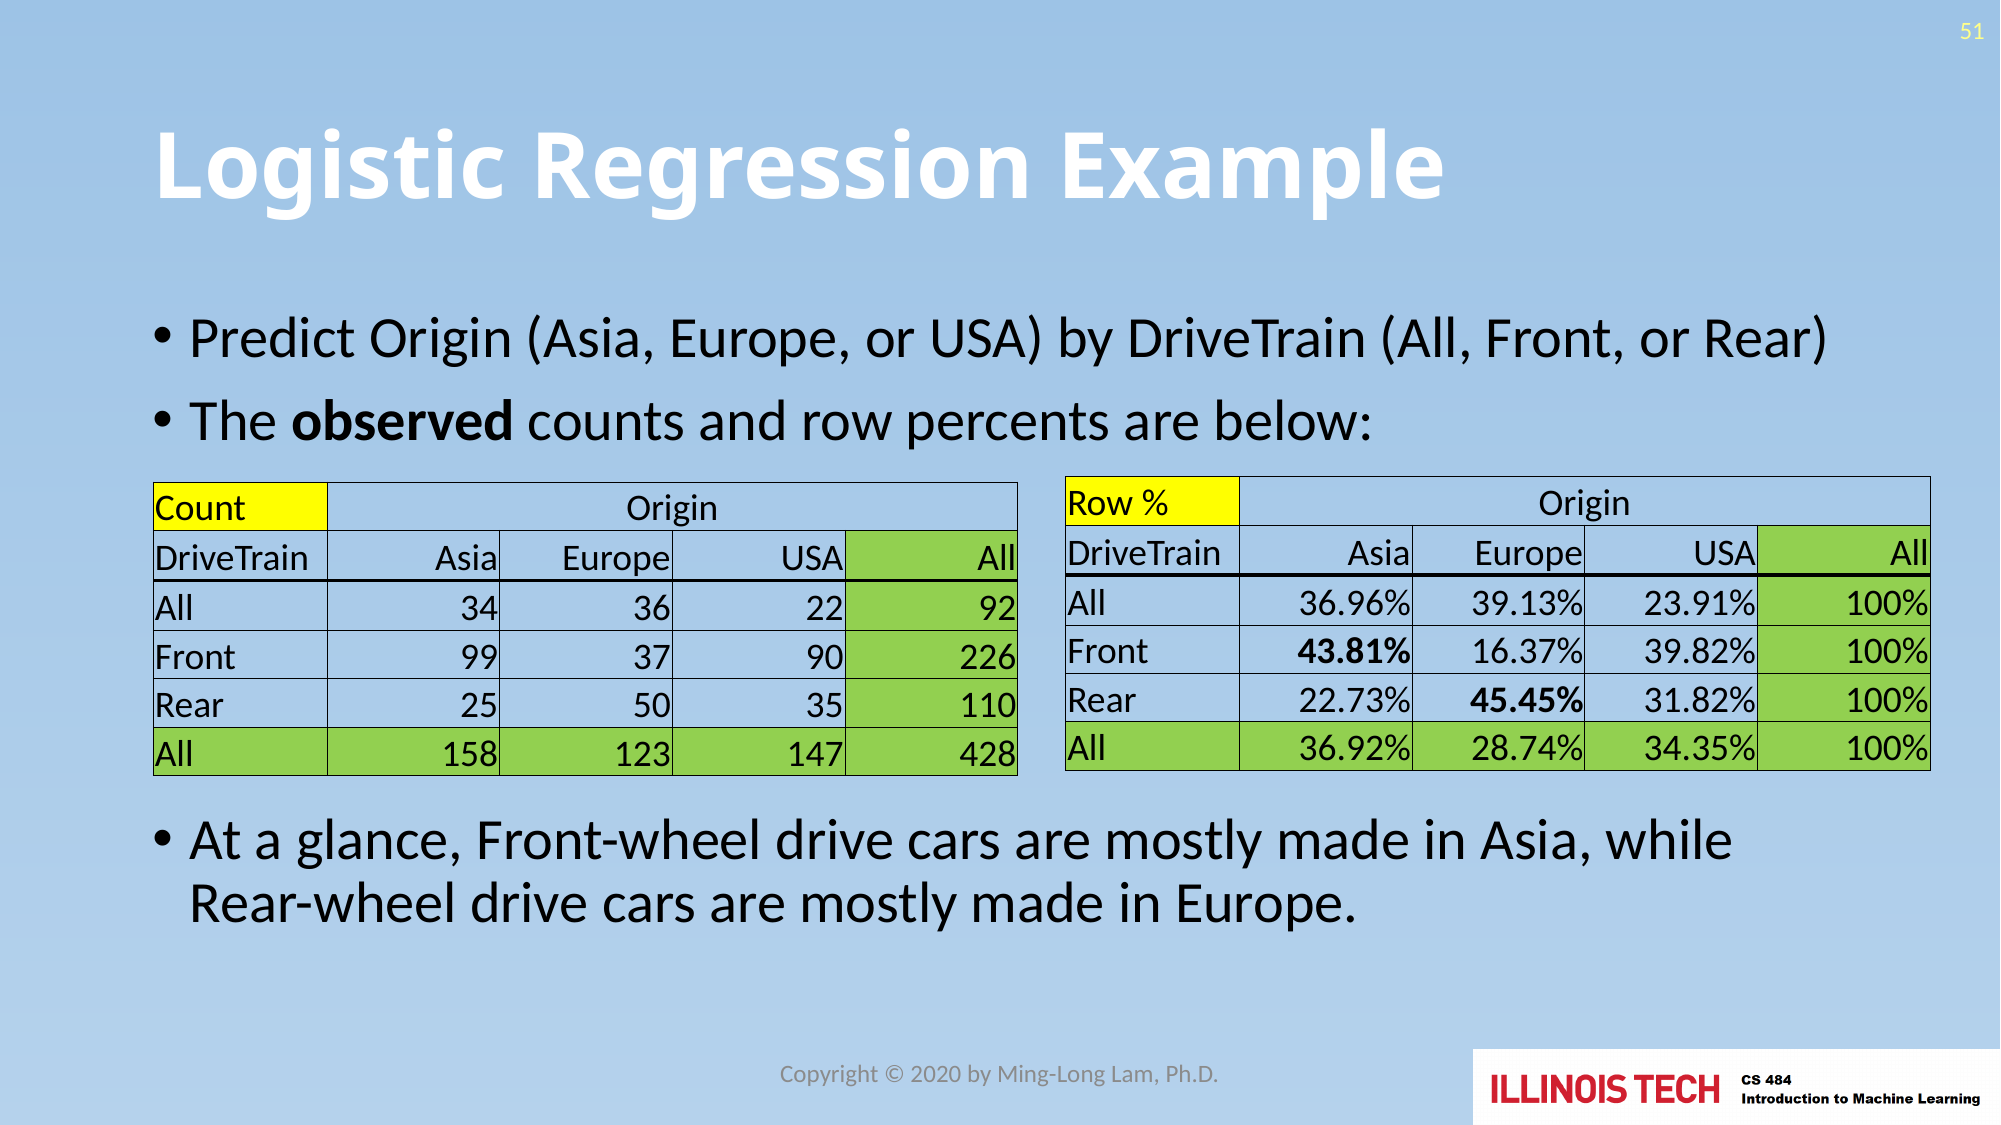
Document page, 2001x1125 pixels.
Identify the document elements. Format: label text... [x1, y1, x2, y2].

table_cell All [154, 582, 327, 630]
table_cell 16.37% [1413, 626, 1584, 673]
table_cell 34 [328, 582, 499, 630]
list Predict Origin (Asia, Europe, or USA) by DriveTrain (All, Front, or Rear) The observed counts and row percents are below: At a glance, Front-wheel drive cars are mostly made in Asia, while Rear-wheel drive cars are mostly made in Europe. [137, 299, 1863, 1014]
table_cell 22.73% [1240, 674, 1412, 721]
table_cell 31.82% [1585, 674, 1757, 721]
table_header Origin [328, 483, 1017, 530]
table_cell All [1066, 722, 1239, 770]
table_cell Asia [1240, 526, 1412, 573]
table_header Count [154, 483, 327, 530]
table_cell 50 [500, 679, 672, 727]
table_cell DriveTrain [1066, 526, 1239, 573]
table_cell USA [673, 531, 845, 579]
table_cell 36.96% [1240, 577, 1412, 625]
table_cell DriveTrain [154, 531, 327, 579]
table_cell 147 [673, 728, 845, 775]
picture [1473, 1049, 2000, 1125]
table_cell 226 [846, 631, 1017, 678]
table_cell 34.35% [1585, 722, 1757, 770]
table_cell 22 [673, 582, 845, 630]
table_cell All [154, 728, 327, 775]
table_cell Asia [328, 531, 499, 579]
table_header Row % [1066, 477, 1239, 525]
table_cell All [846, 531, 1017, 579]
table_cell 39.13% [1413, 577, 1584, 625]
table_cell Front [1066, 626, 1239, 673]
table_cell 99 [328, 631, 499, 678]
table_cell 100% [1758, 577, 1930, 625]
table_cell 25 [328, 679, 499, 727]
table_cell 23.91% [1585, 577, 1757, 625]
table_cell 92 [846, 582, 1017, 630]
footer Copyright © 2020 by Ming-Long Lam, Ph.D. [662, 1042, 1338, 1103]
table_cell 43.81% [1240, 626, 1412, 673]
table_cell Rear [1066, 674, 1239, 721]
table_cell 123 [500, 728, 672, 775]
table_cell Front [154, 631, 327, 678]
table_cell USA [1585, 526, 1757, 573]
table_cell All [1066, 577, 1239, 625]
table_cell 158 [328, 728, 499, 775]
table_cell Europe [500, 531, 672, 579]
table_cell Rear [154, 679, 327, 727]
table_cell 39.82% [1585, 626, 1757, 673]
table_cell 100% [1758, 674, 1930, 721]
table_cell 100% [1758, 626, 1930, 673]
table_cell 28.74% [1413, 722, 1584, 770]
table_cell 37 [500, 631, 672, 678]
table_cell 36 [500, 582, 672, 630]
slide_number 51 [1550, 0, 2000, 60]
table_cell 36.92% [1240, 722, 1412, 770]
table_cell 428 [846, 728, 1017, 775]
table_cell 110 [846, 679, 1017, 727]
title Logistic Regression Example [137, 59, 1863, 278]
table_cell 35 [673, 679, 845, 727]
table_cell 100% [1758, 722, 1930, 770]
table_cell All [1758, 526, 1930, 573]
table_cell 90 [673, 631, 845, 678]
table_cell Europe [1413, 526, 1584, 573]
table_cell 45.45% [1413, 674, 1584, 721]
table_header Origin [1240, 477, 1930, 525]
